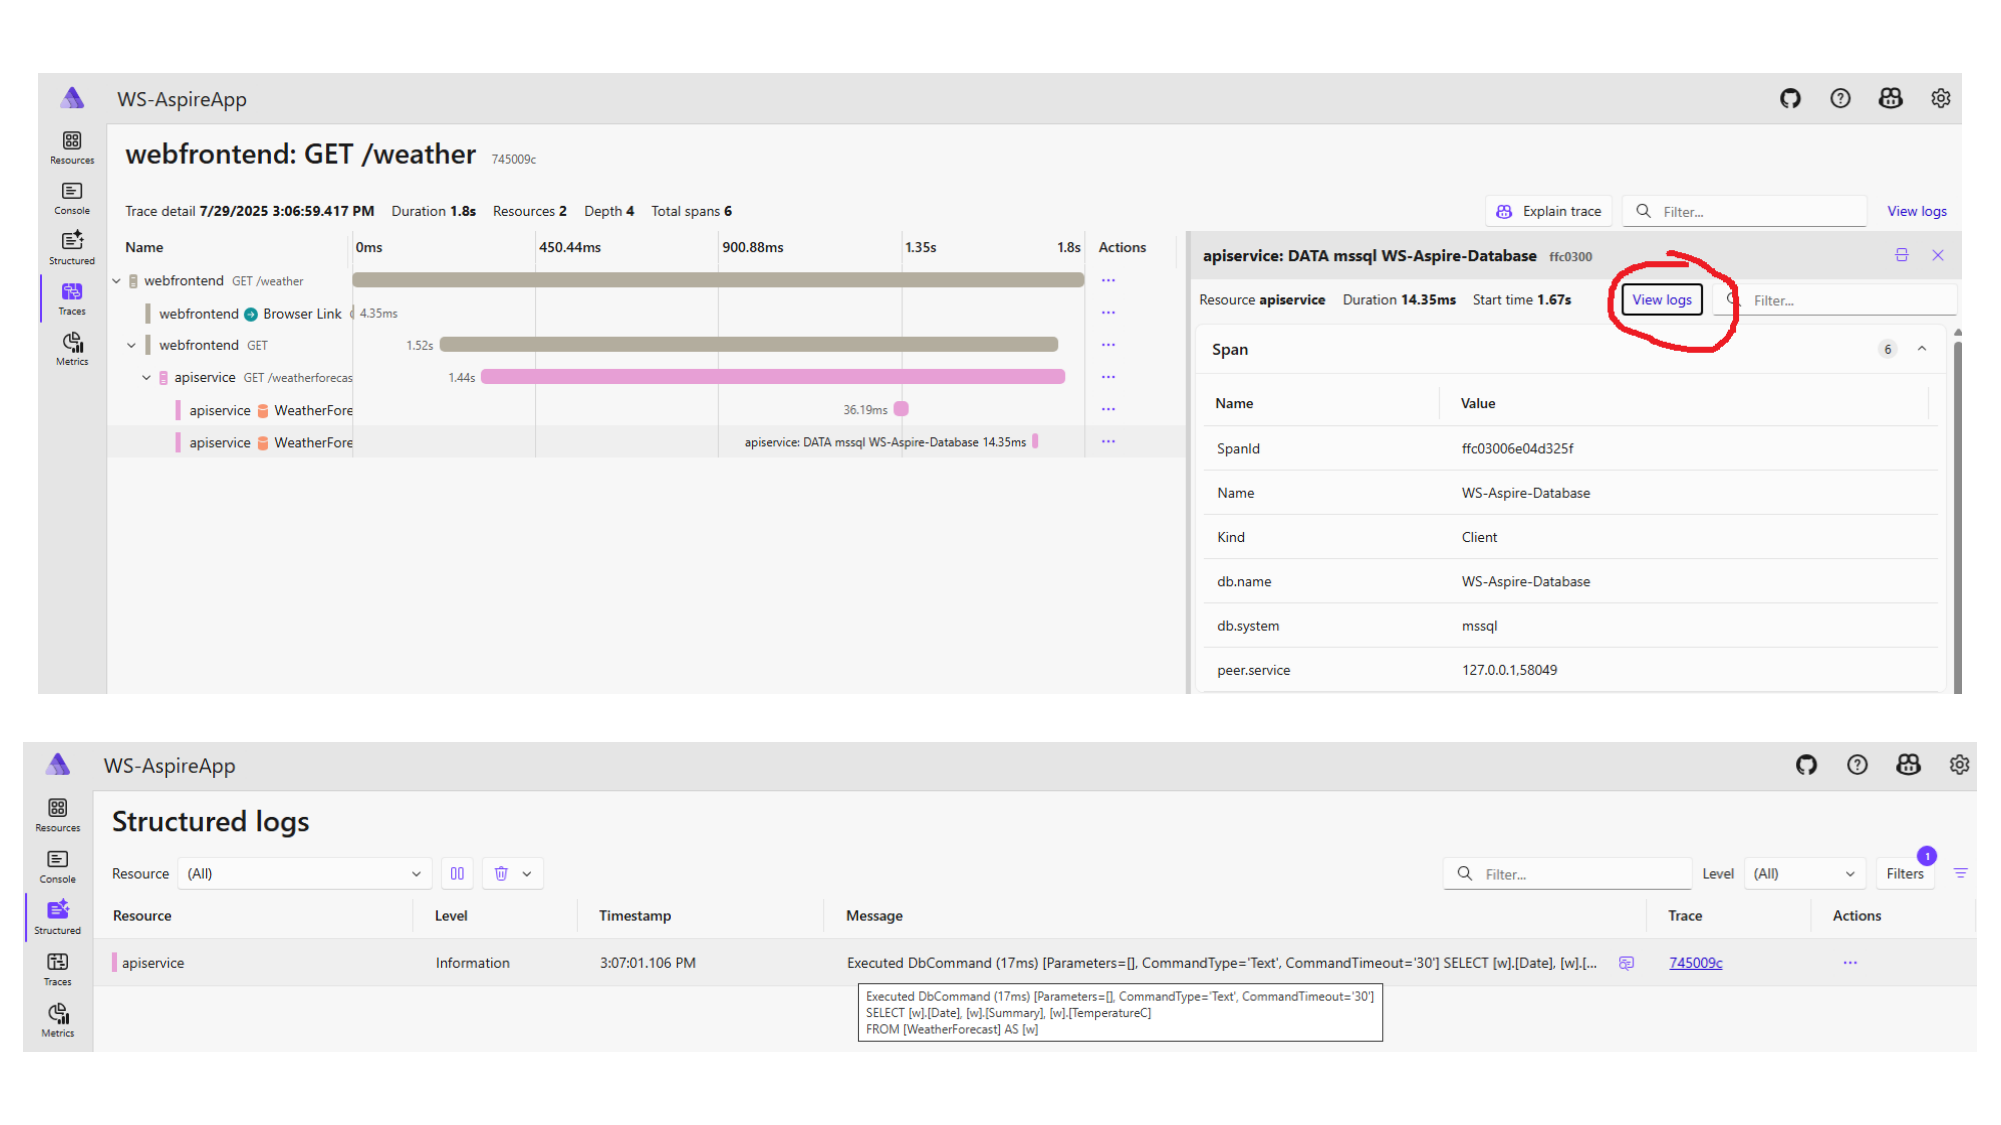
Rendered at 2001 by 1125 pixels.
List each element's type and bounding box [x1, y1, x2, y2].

picture [37, 73, 1963, 694]
picture [22, 742, 1978, 1052]
